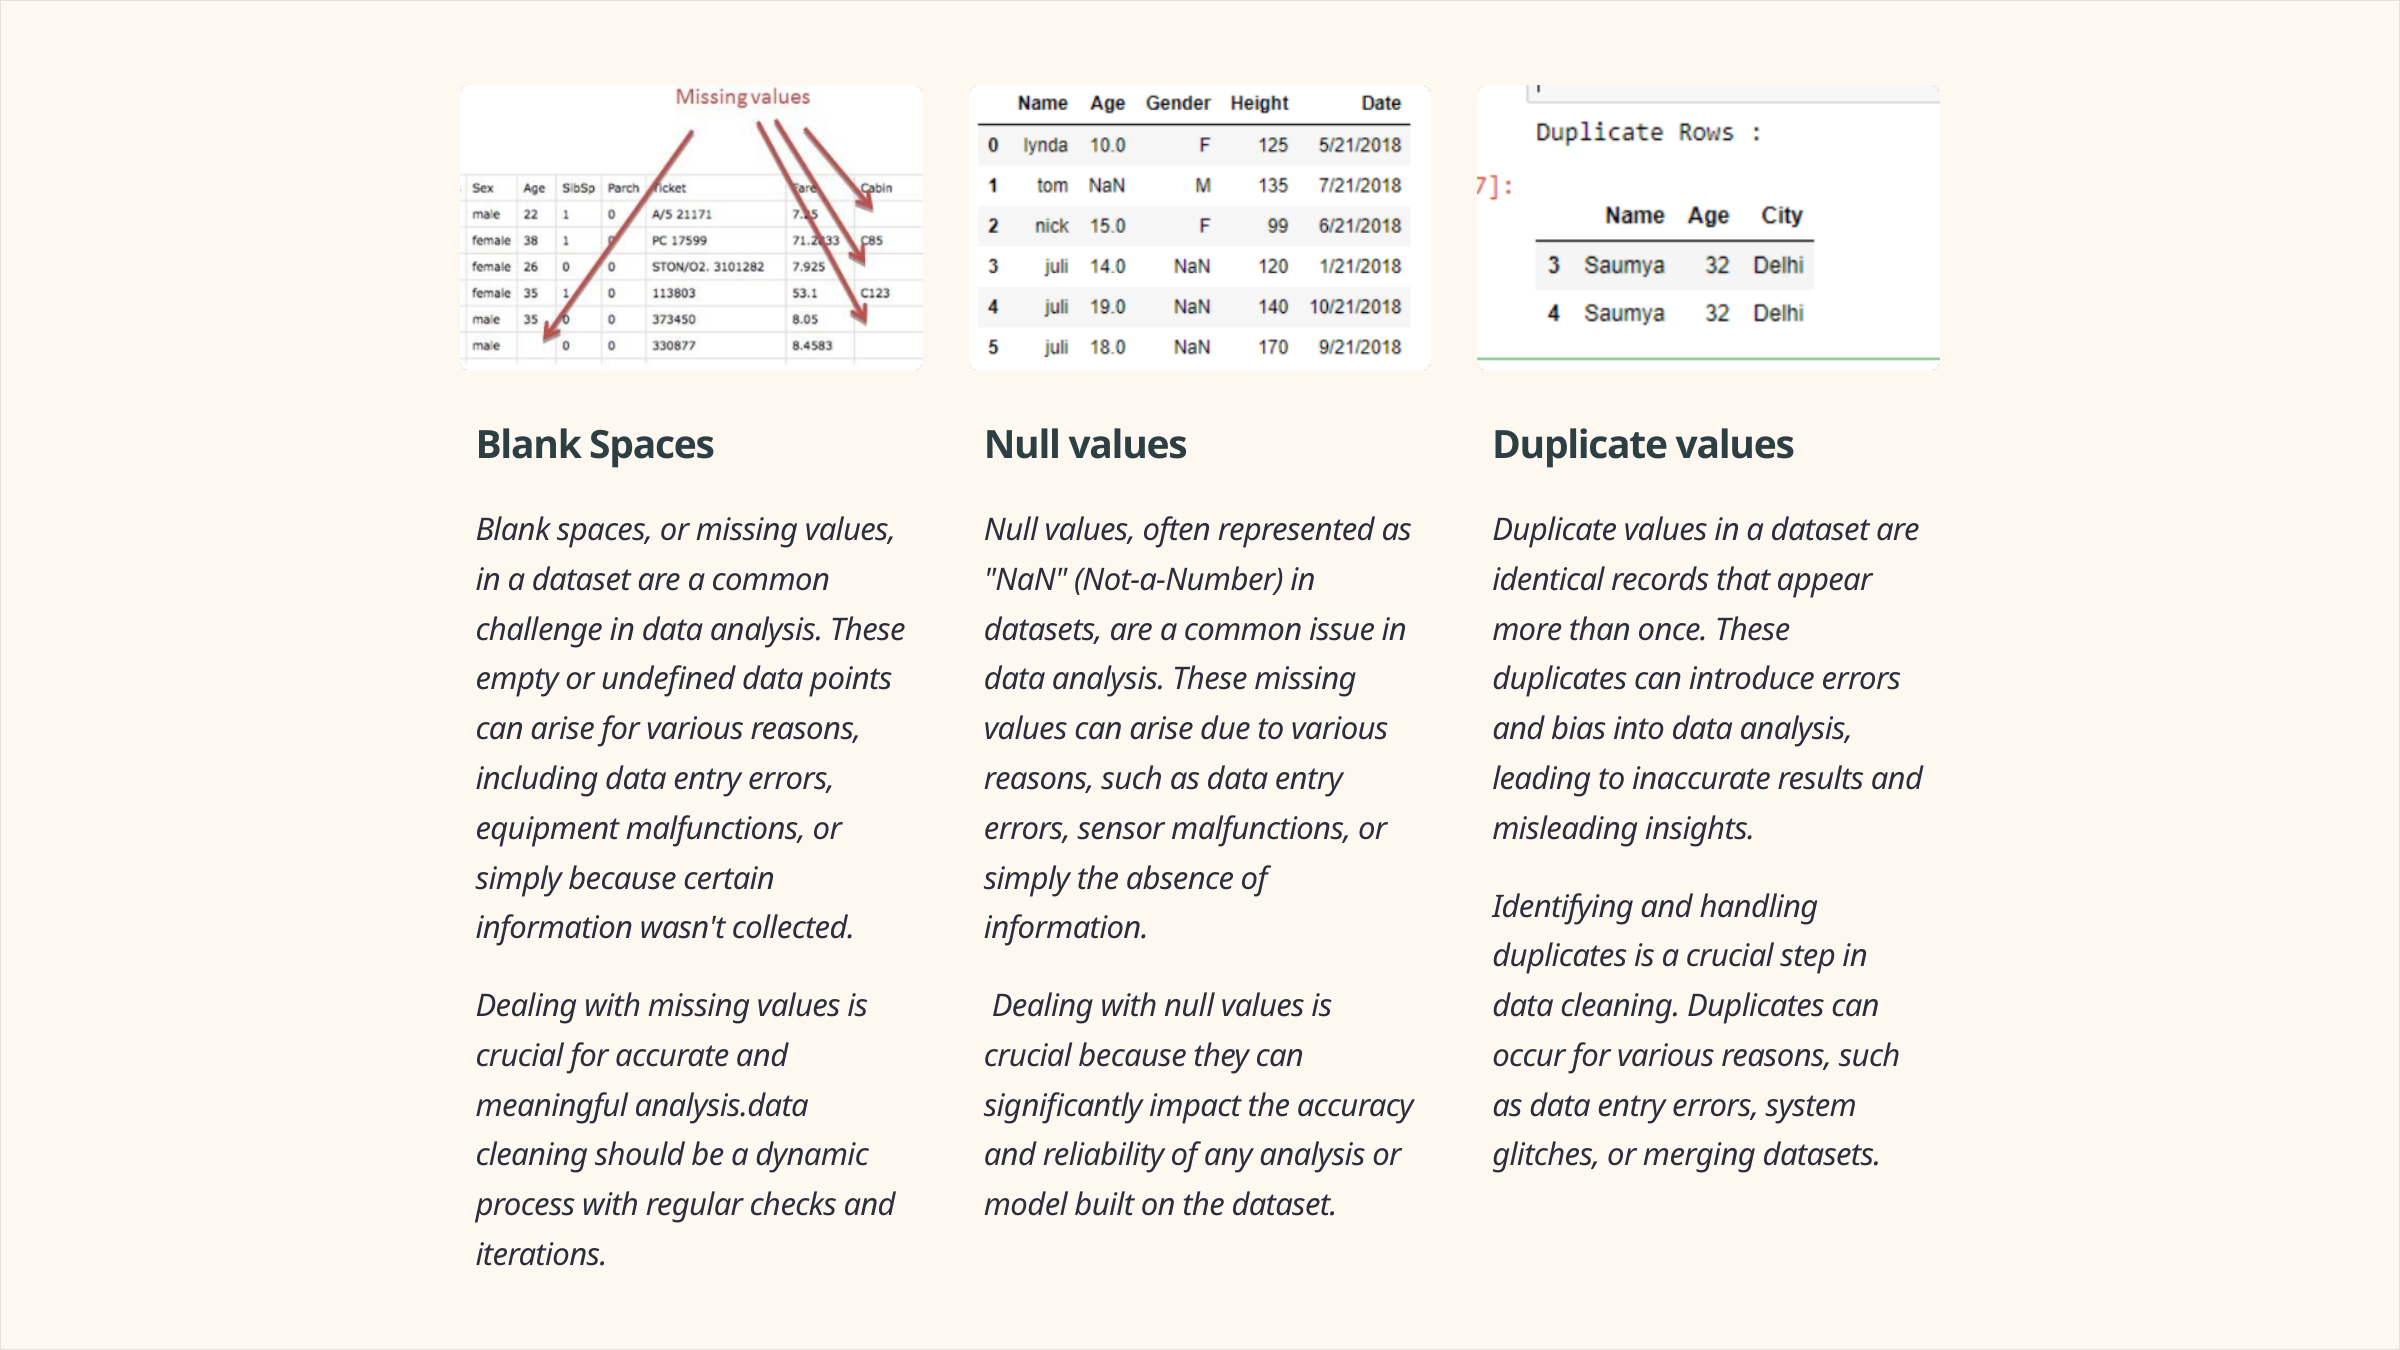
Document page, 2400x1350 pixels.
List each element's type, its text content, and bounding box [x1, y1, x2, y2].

text_box Identifying and handling duplicates is a crucial step in data cleaning. Duplicates can occur for various reasons, such as data entry errors, system glitches, or merging datasets. [1477, 866, 1940, 1165]
text_box Duplicate values in a dataset are identical records that appear more than once. These duplicates can introduce errors and bias into data analysis, leading to inaccurate results and misleading insights. [1477, 489, 1940, 839]
text_box Null values [969, 409, 1281, 459]
text_box [0, 0, 2400, 1350]
picture [460, 85, 923, 372]
text_box Duplicate values [1477, 409, 1789, 459]
text_box Dealing with missing values is crucial for accurate and meaningful analysis.data cleaning should be a dynamic process with regular checks and iterations. [460, 965, 923, 1265]
picture [1477, 85, 1940, 372]
text_box Null values, often represented as "NaN" (Not-a-Number) in datasets, are a common issue in data analysis. These missing values can arise due to various reasons, such as data entry errors, sensor malfunctions, or simply the absence of information. [969, 489, 1431, 938]
text_box Blank spaces, or missing values, in a dataset are a common challenge in data analysis. These empty or undefined data points can arise for various reasons, including data entry errors, equipment malfunctions, or simply because certain information wasn't collected. [460, 489, 923, 938]
text_box Blank Spaces [460, 409, 773, 459]
picture [969, 85, 1431, 372]
text_box Dealing with null values is crucial because they can significantly impact the accuracy and reliability of any analysis or model built on the dataset. [969, 965, 1431, 1215]
